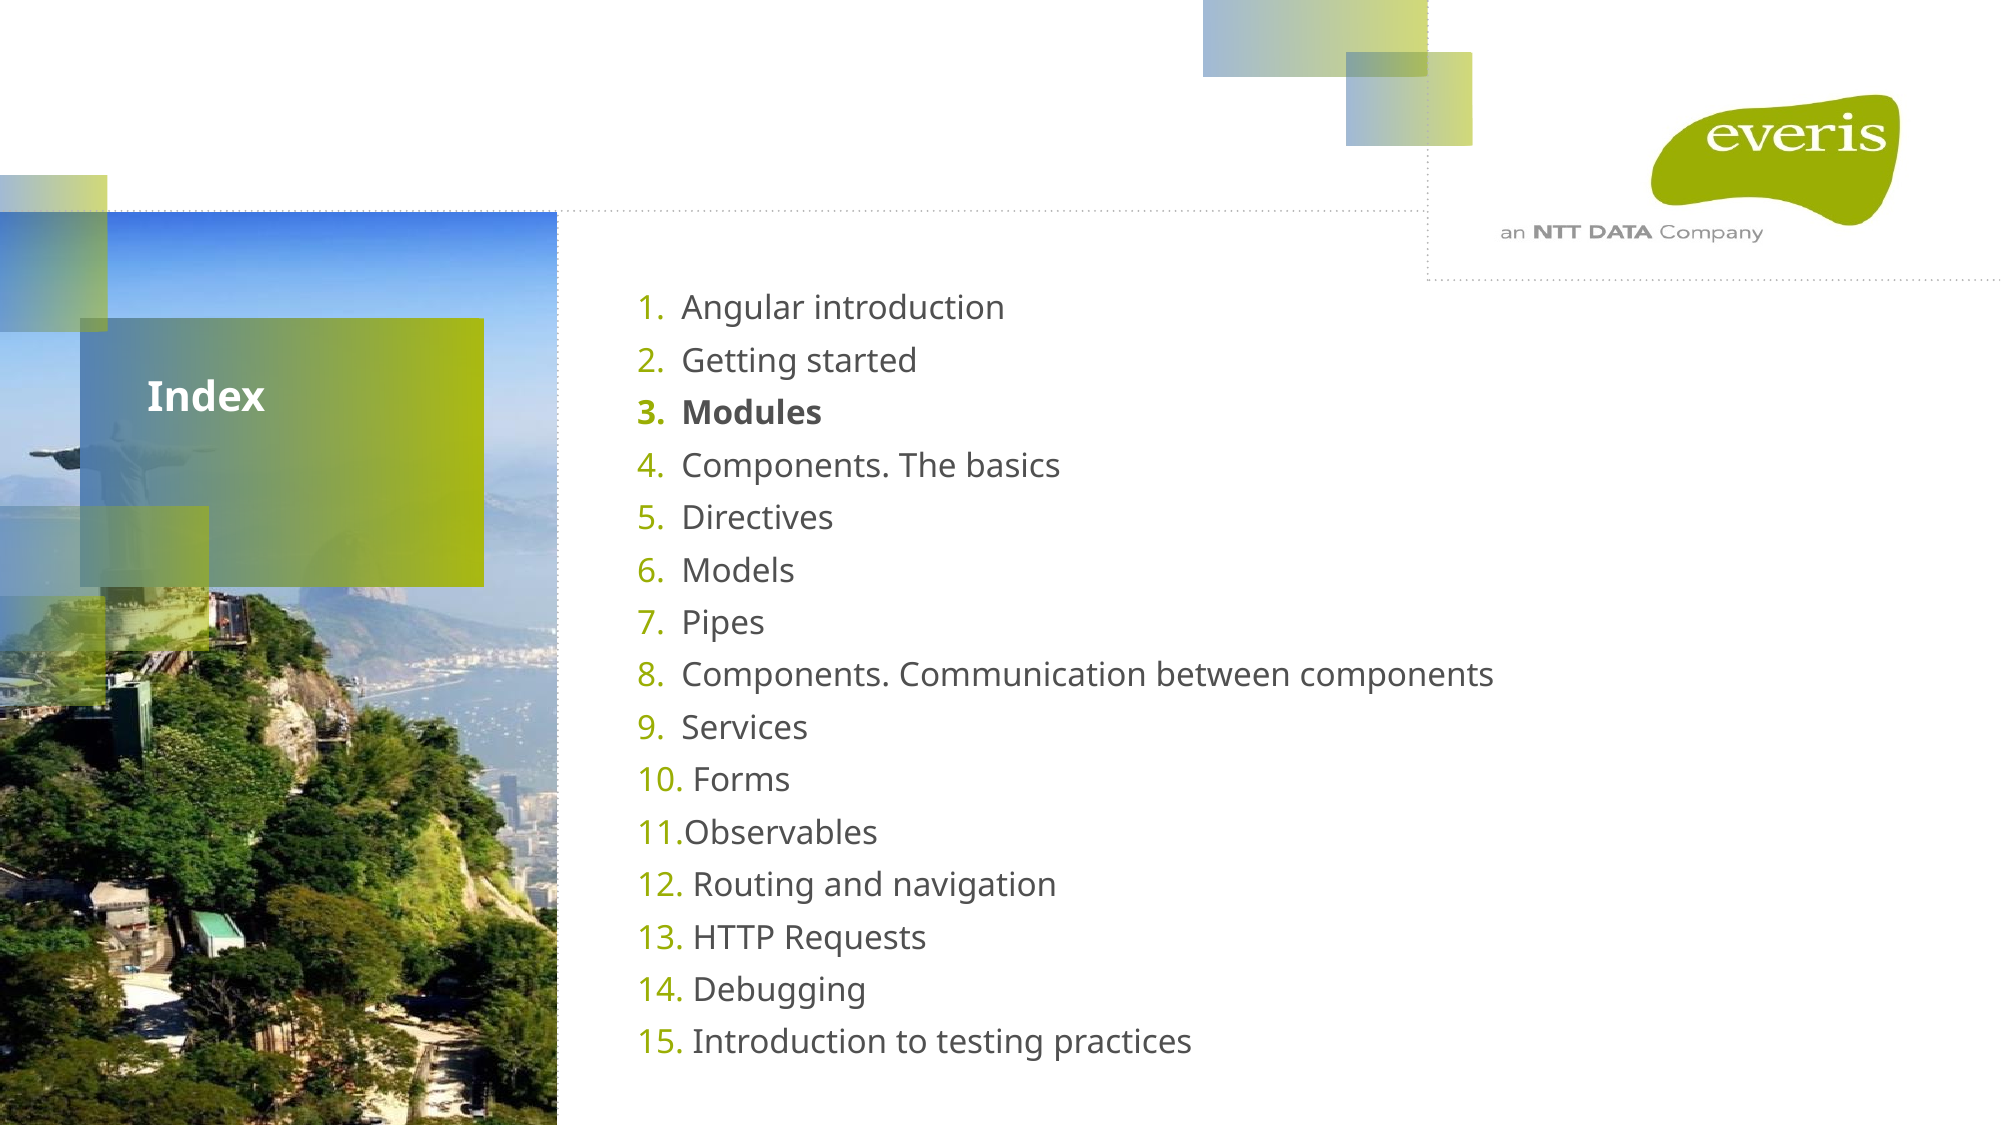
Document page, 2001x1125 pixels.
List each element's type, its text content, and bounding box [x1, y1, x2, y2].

picture [0, 332, 80, 506]
list Angular introduction Getting started Modules Components. The basics Directives Models Pipes Components. Communication between components Services Forms Observables Routing and navigation HTTP Requests Debugging Introduction to testing practices [622, 278, 1697, 1083]
picture [1472, 72, 1933, 264]
picture [0, 212, 557, 1125]
title Index [132, 361, 432, 454]
